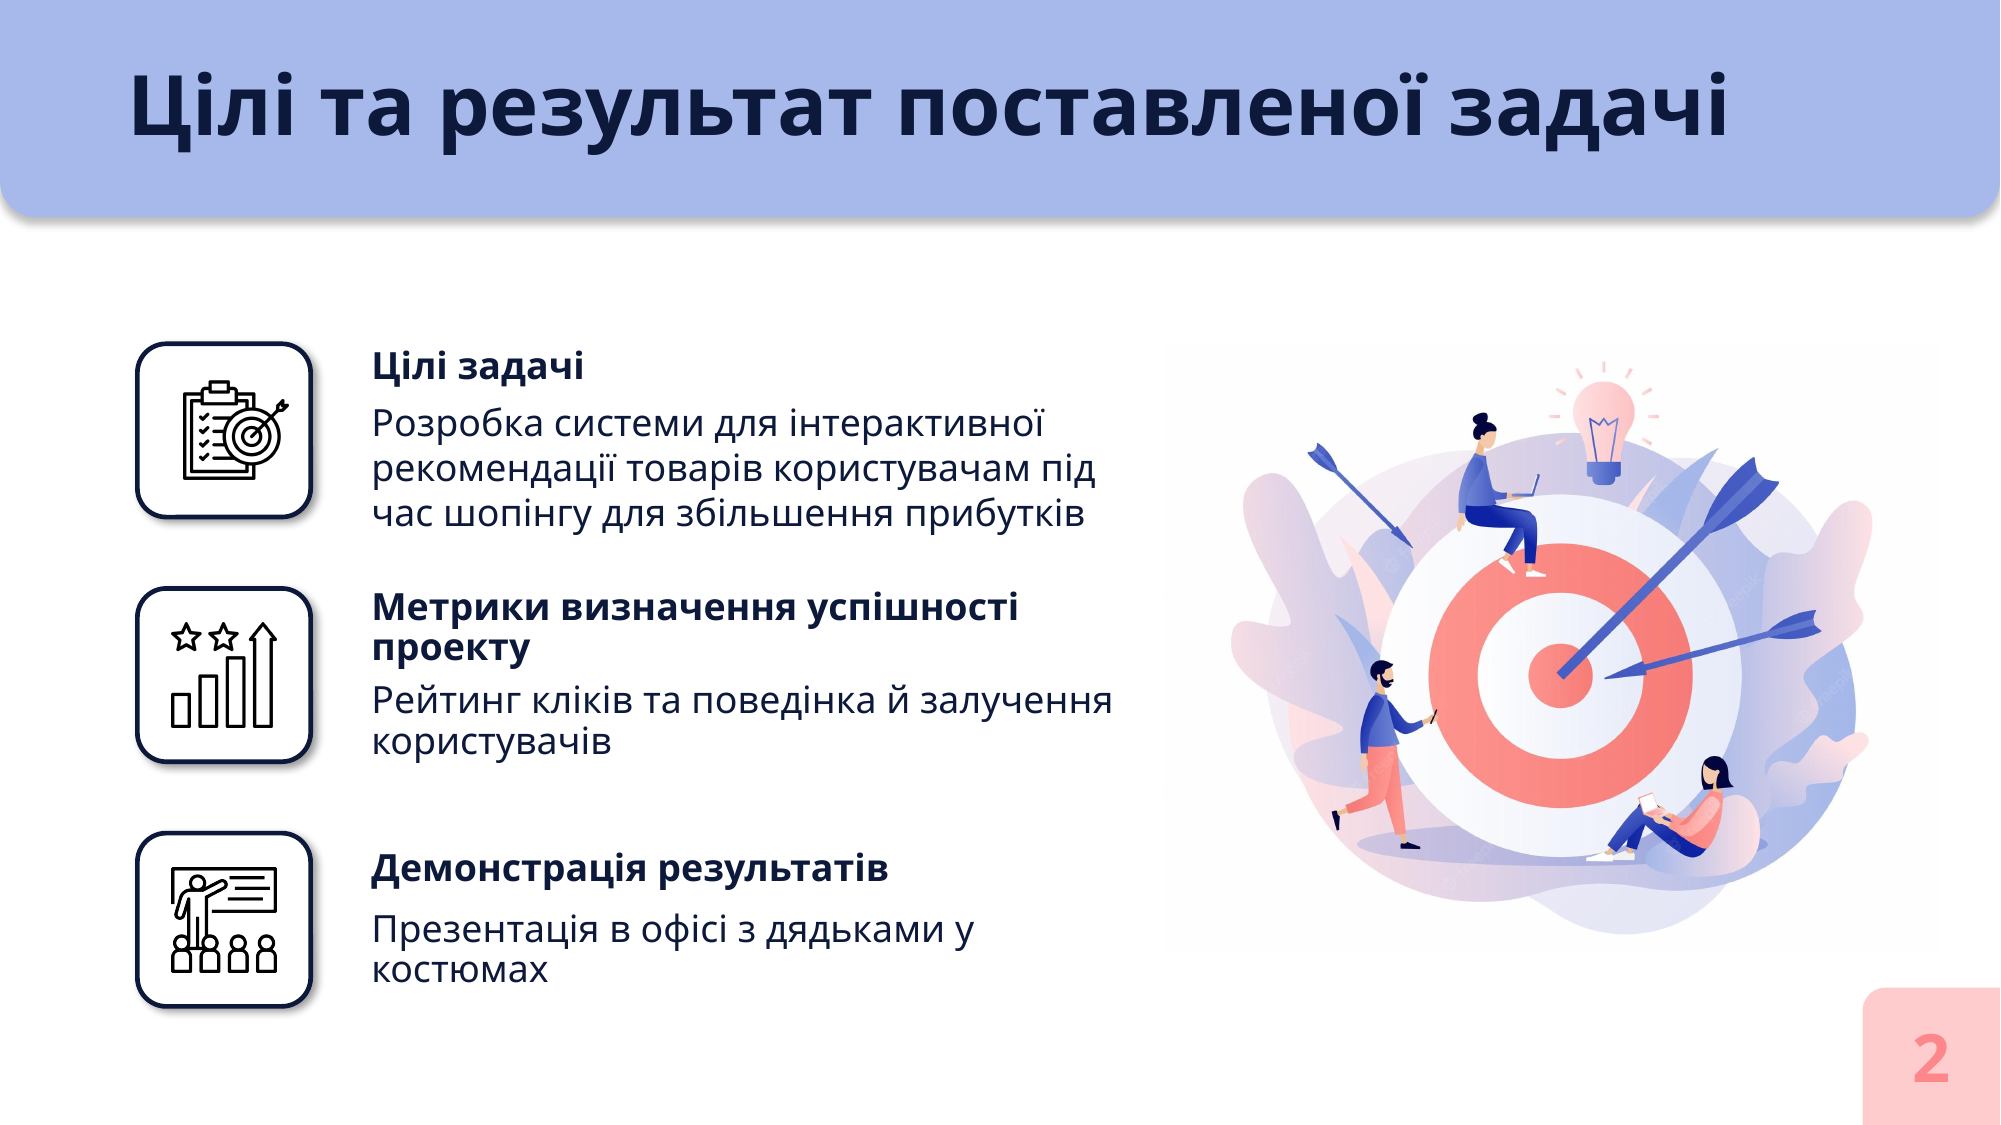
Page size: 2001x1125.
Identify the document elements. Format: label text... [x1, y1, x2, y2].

picture [171, 622, 277, 728]
text_box [0, 0, 2000, 219]
text_box [136, 587, 312, 763]
picture [183, 377, 289, 483]
text_box Метрики визначення успішності проекту Рейтинг кліків та поведінка й залучення користувачів [356, 588, 1164, 762]
picture [171, 867, 277, 973]
picture [1164, 343, 1939, 952]
title Цілі та результат поставленої задачі [77, 0, 1783, 218]
text_box Цілі задачі Розробка системи для інтерактивної рекомендації товарів користувачам під час шопінгу для збільшення прибутків [356, 298, 1125, 577]
text_box [136, 342, 312, 519]
text_box [136, 832, 312, 1008]
text_box Демонстрація результатів Презентація в офісі з дядьками у костюмах [356, 833, 1171, 1007]
text_box 2 [1862, 987, 2000, 1125]
